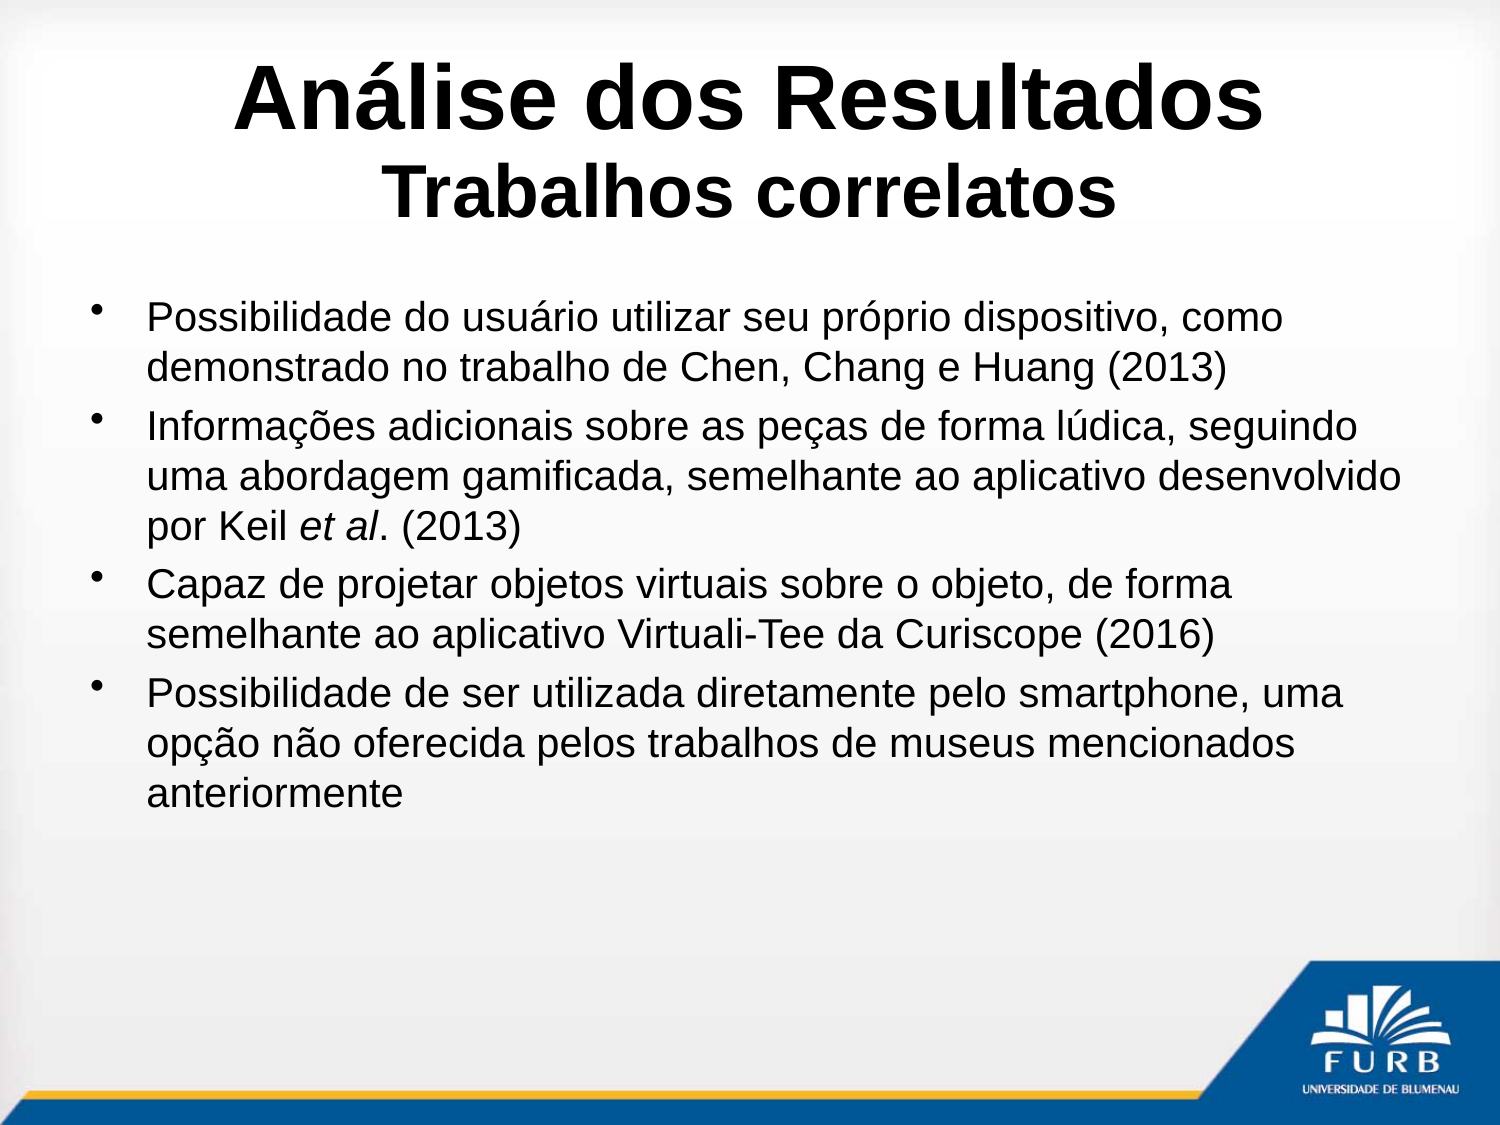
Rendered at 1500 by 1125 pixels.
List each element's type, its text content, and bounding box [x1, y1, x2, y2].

picture [0, 0, 1500, 1125]
text_box Trabalhos correlatos [74, 93, 1425, 281]
title Análise dos Resultados [74, 0, 1426, 188]
list Possibilidade do usuário utilizar seu próprio dispositivo, como demonstrado no trabalho de Chen, Chang e Huang (2013) Informações adicionais sobre as peças de forma lúdica, seguindo uma abordagem gamificada, semelhante ao aplicativo desenvolvido por Keil et al. (2013) Capaz de projetar objetos virtuais sobre o objeto, de forma semelhante ao aplicativo Virtuali-Tee da Curiscope (2016) Possibilidade de ser utilizada diretamente pelo smartphone, uma opção não oferecida pelos trabalhos de museus mencionados anteriormente [74, 282, 1426, 1051]
